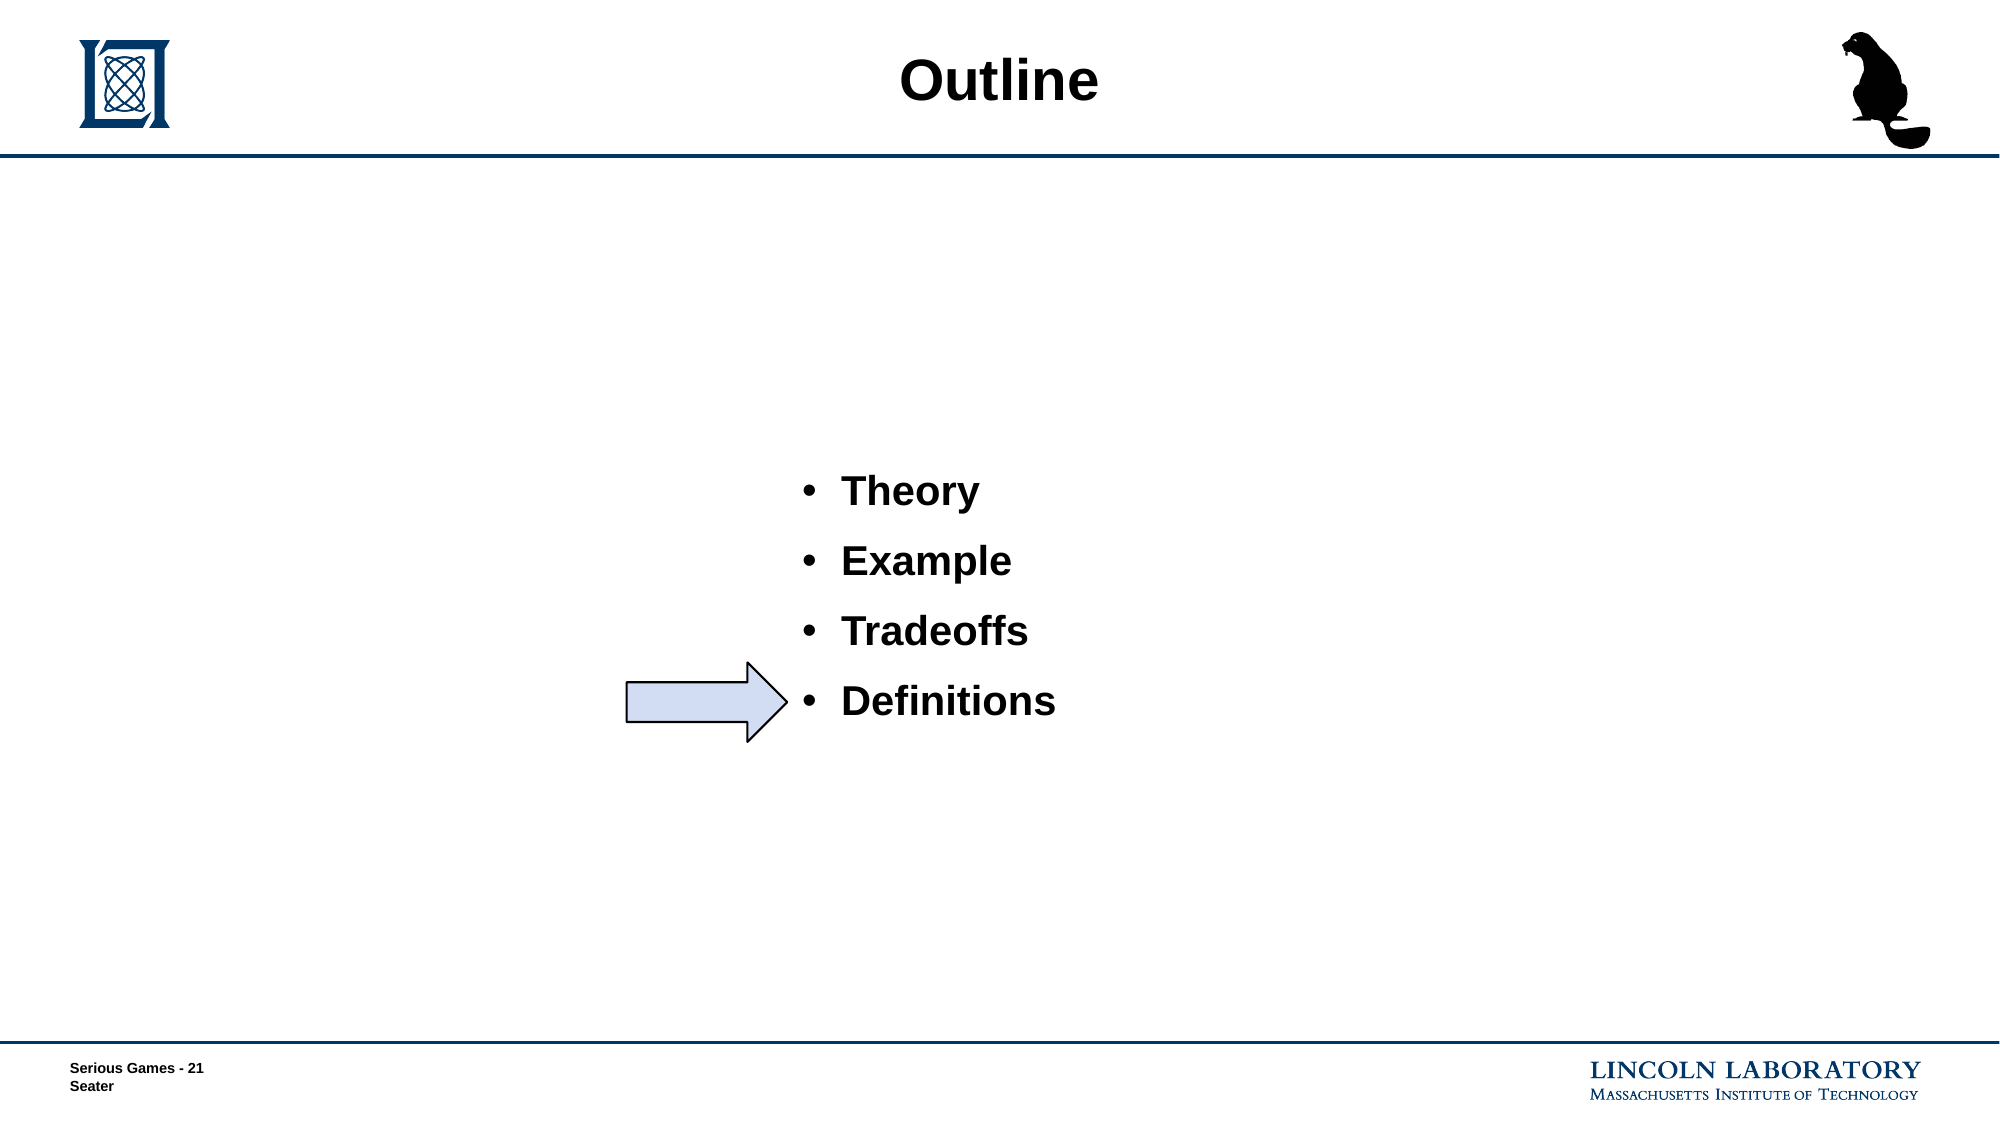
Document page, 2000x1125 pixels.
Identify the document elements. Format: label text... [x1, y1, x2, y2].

picture [1588, 1061, 1921, 1100]
text_box [626, 662, 788, 742]
title Outline [205, 16, 1794, 151]
picture [1830, 20, 1942, 156]
list Theory Example Tradeoffs Definitions [787, 462, 1088, 691]
picture [79, 40, 170, 128]
